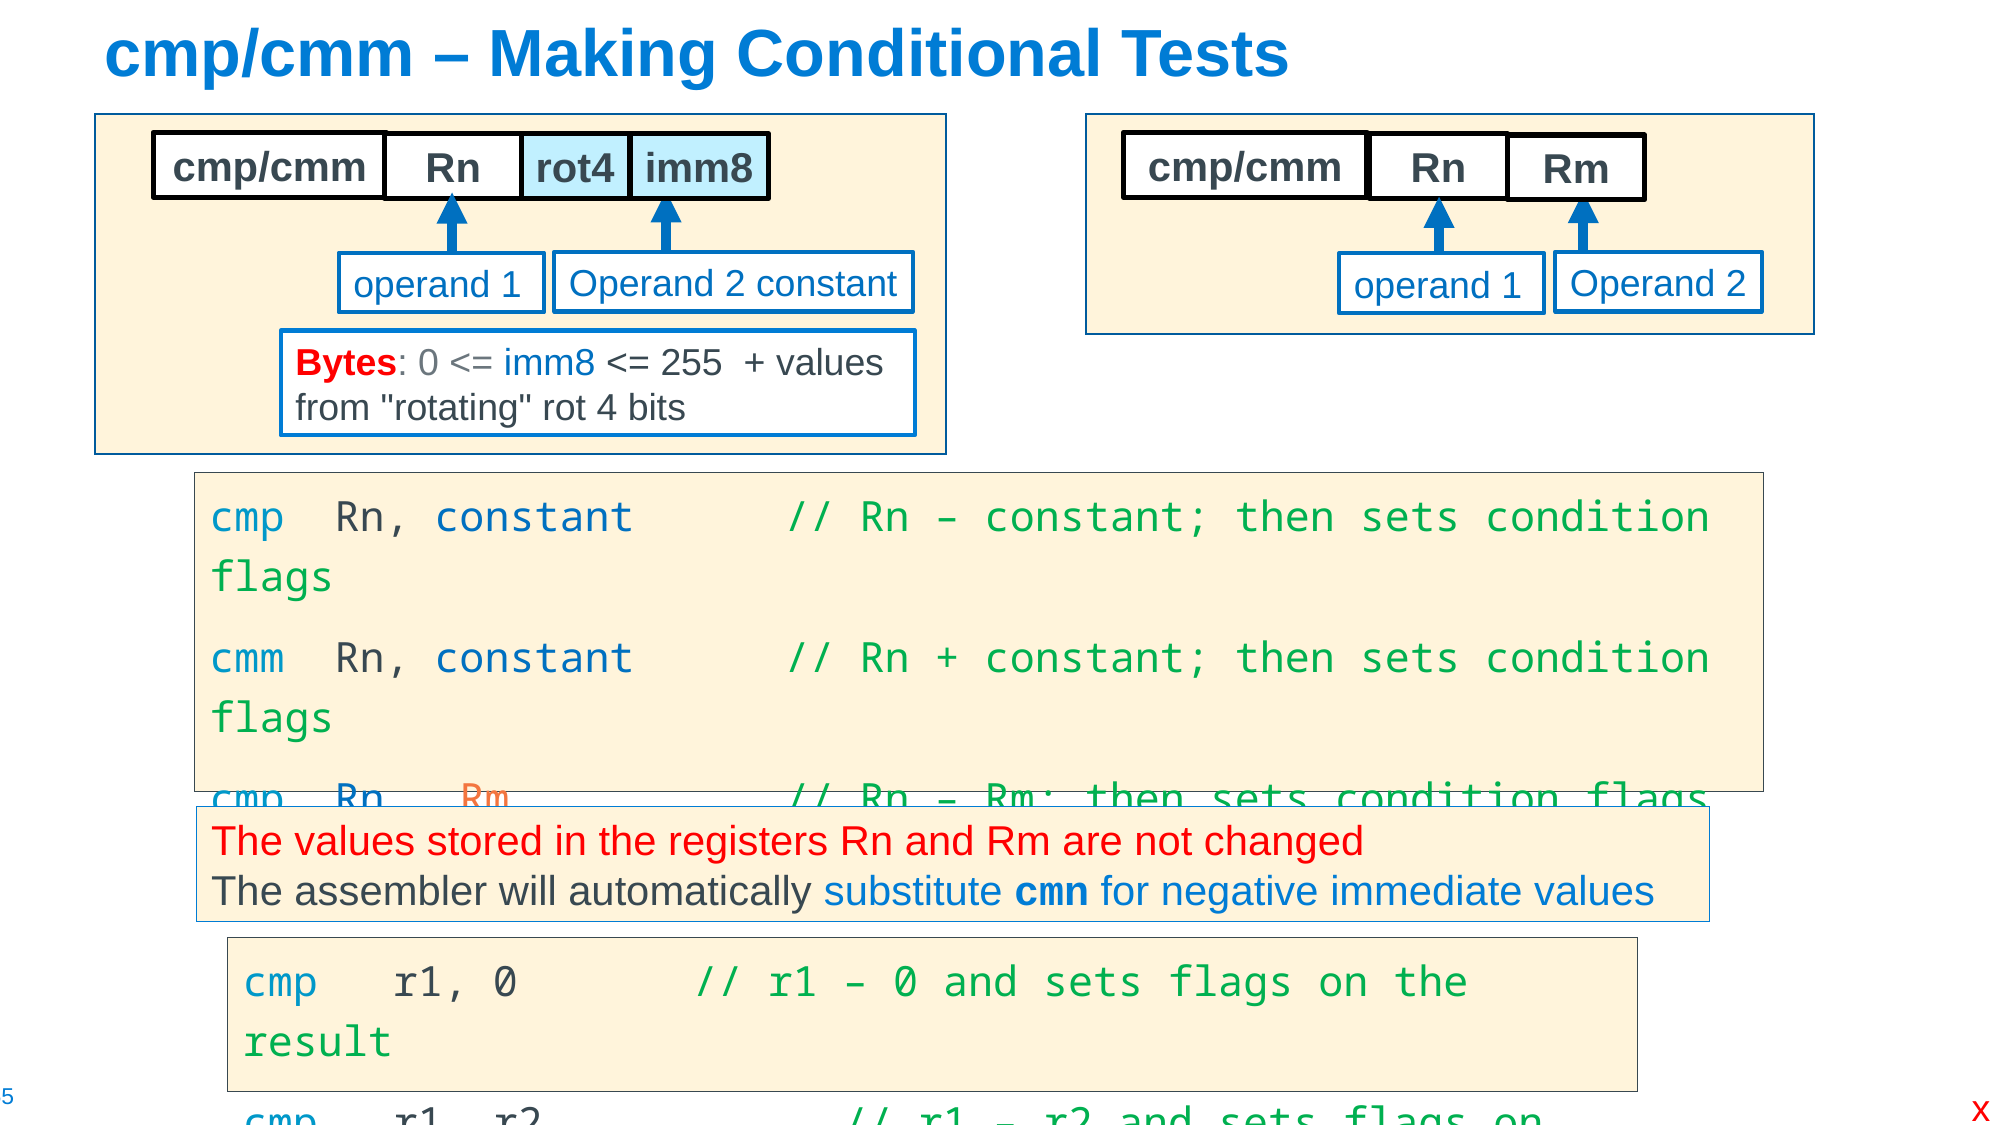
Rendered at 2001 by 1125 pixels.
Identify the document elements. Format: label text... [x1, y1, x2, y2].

list cmp Rn, constant // Rn – constant; then sets condition flags cmm Rn, constant // Rn + constant; then sets condition flags cmp Rn, Rm // Rn – Rm; then sets condition flags cmm Rn, Rm // Rn + Rm; then sets condition flags [194, 472, 1764, 792]
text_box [94, 113, 947, 454]
title cmp/cmm – Making Conditional Tests [89, 0, 1815, 99]
text_box The values stored in the registers Rn and Rm are not changed The assembler will automatically substitute cmn for negative immediate values [196, 806, 1710, 922]
text_box cmp r1, 0 // r1 – 0 and sets flags on the result cmp r1, r2 // r1 – r2 and sets flags on the result [227, 937, 1638, 1092]
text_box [1086, 113, 1815, 334]
text_box x [1956, 1076, 2000, 1125]
